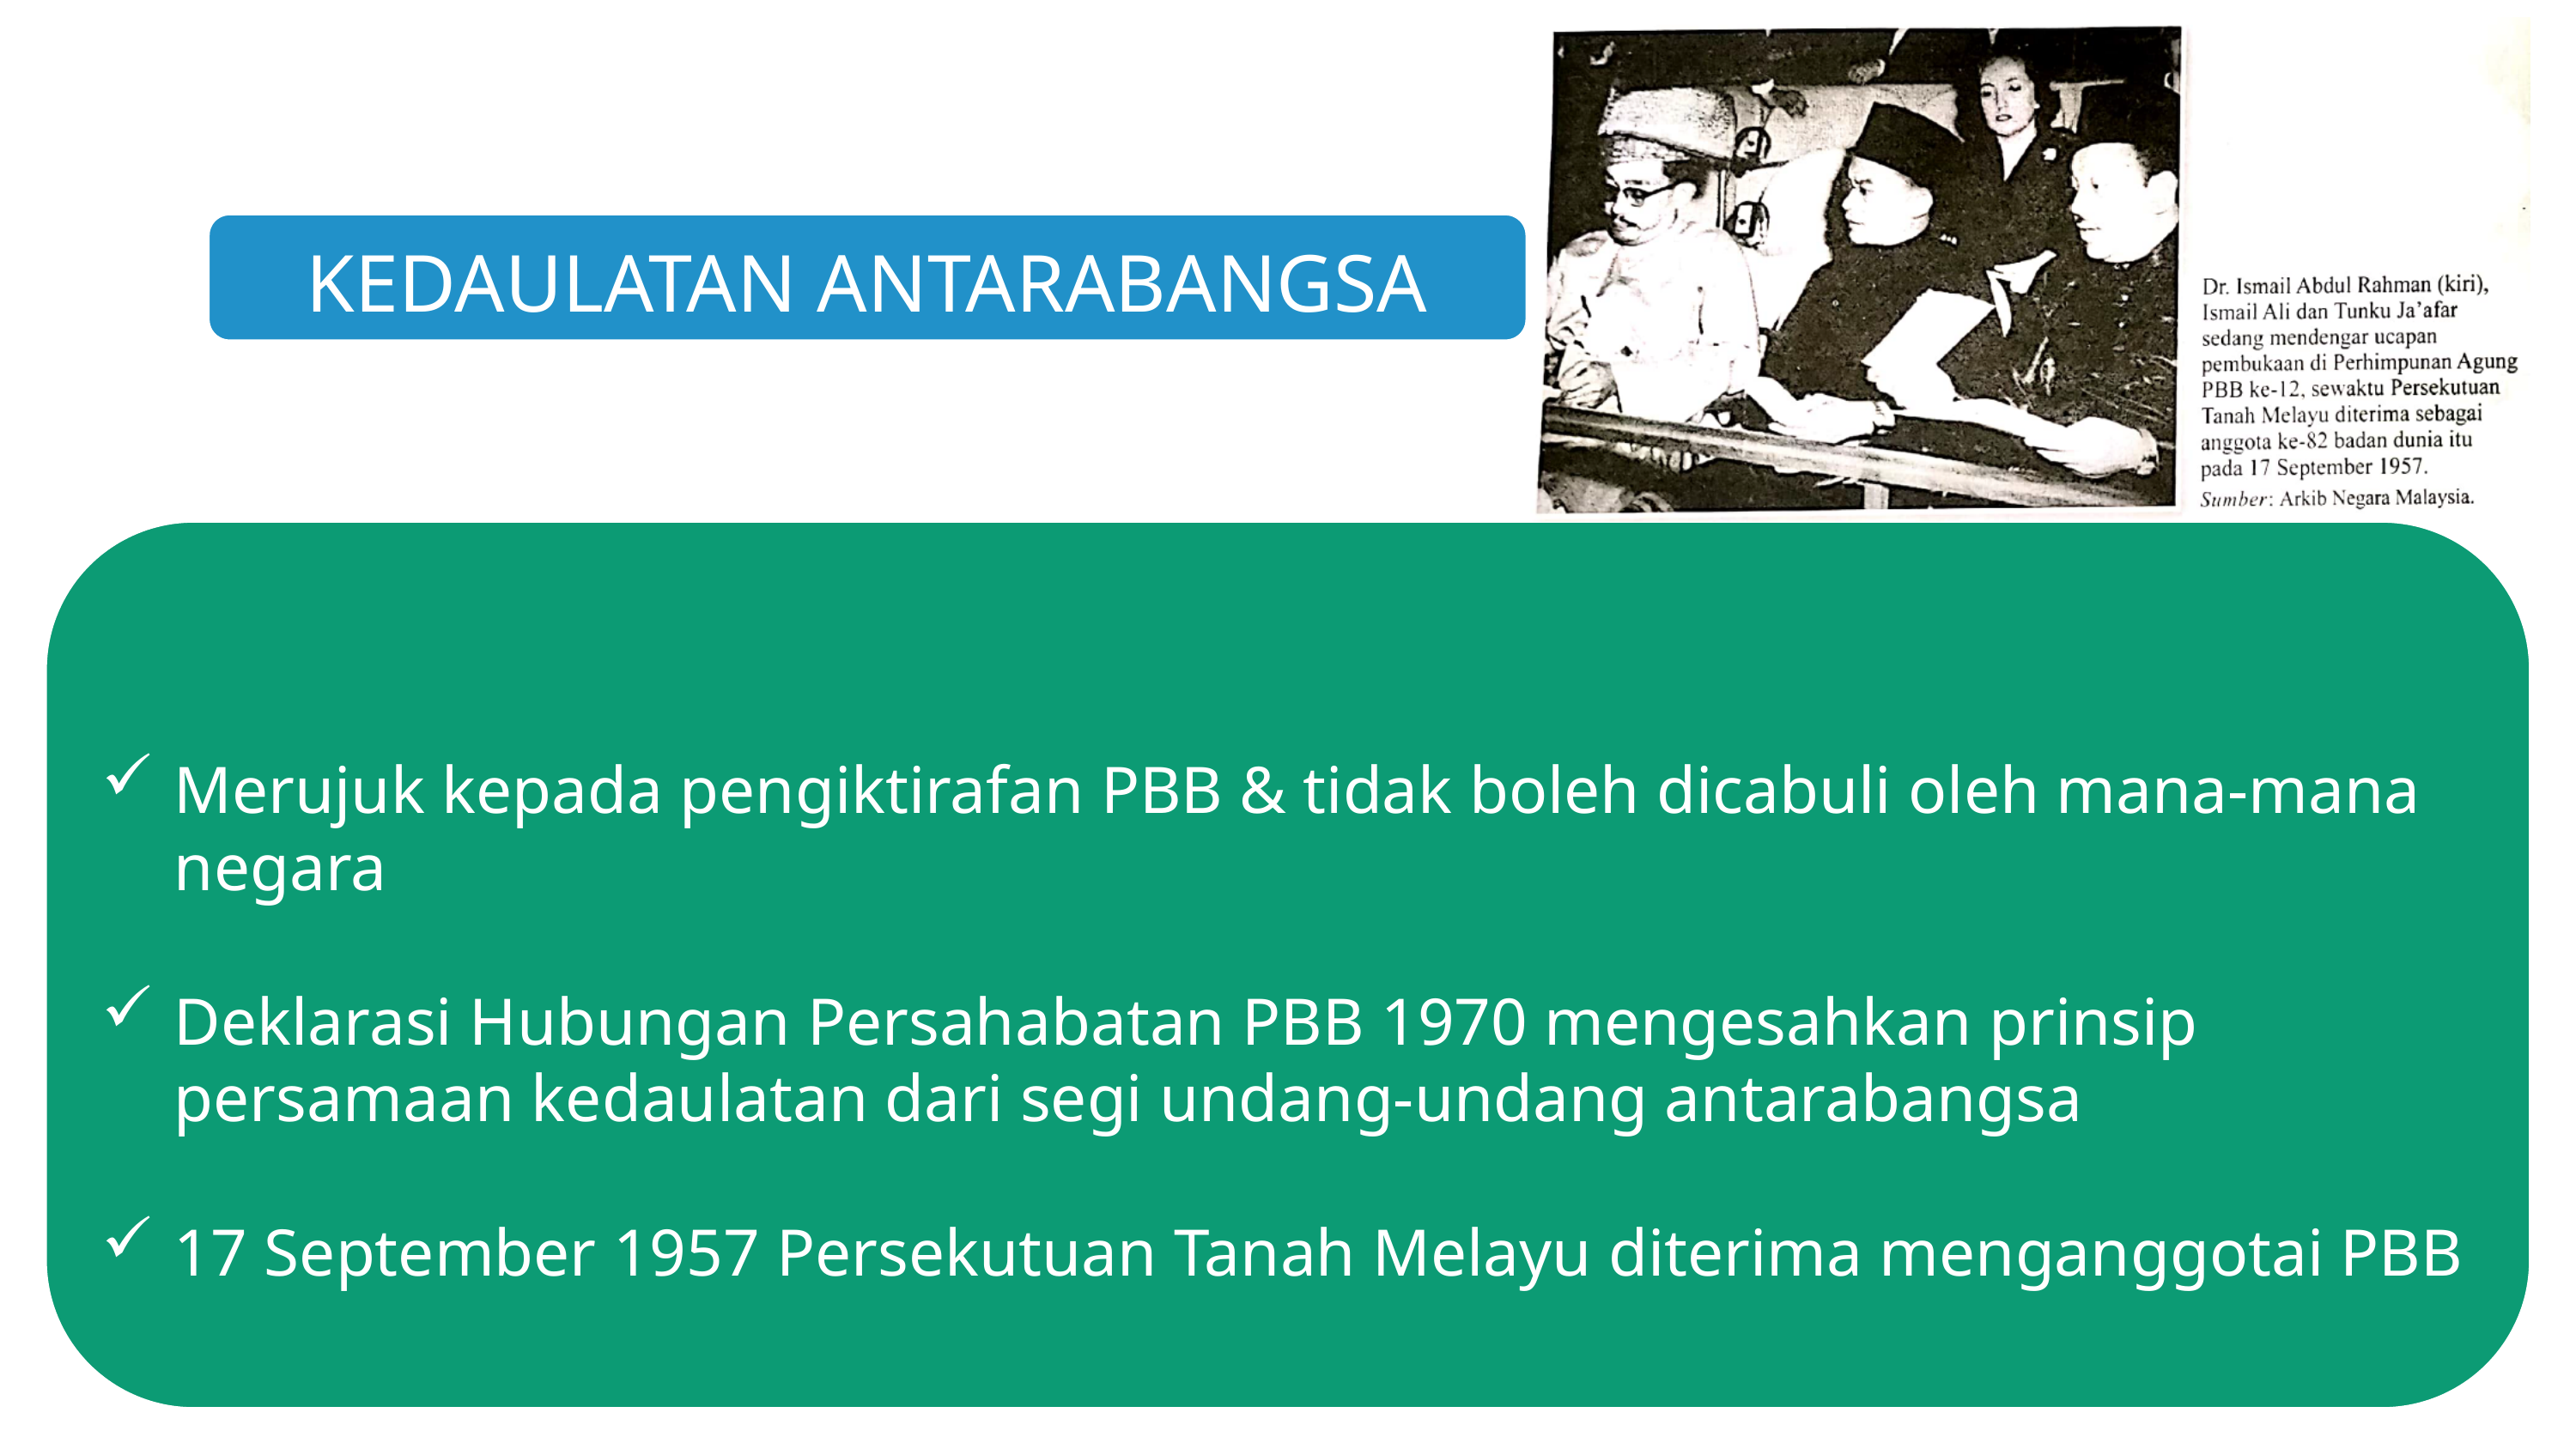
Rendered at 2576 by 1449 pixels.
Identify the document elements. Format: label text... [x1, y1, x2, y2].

picture [1530, 17, 2530, 522]
text_box Merujuk kepada pengiktirafan PBB & tidak boleh dicabuli oleh mana-mana negara Deklarasi Hubungan Persahabatan PBB 1970 mengesahkan prinsip persamaan kedaulatan dari segi undang-undang antarabangsa 17 September 1957 Persekutuan Tanah Melayu diterima menganggotai PBB [44, 519, 2532, 1410]
text_box KEDAULATAN ANTARABANGSA [207, 212, 1528, 343]
